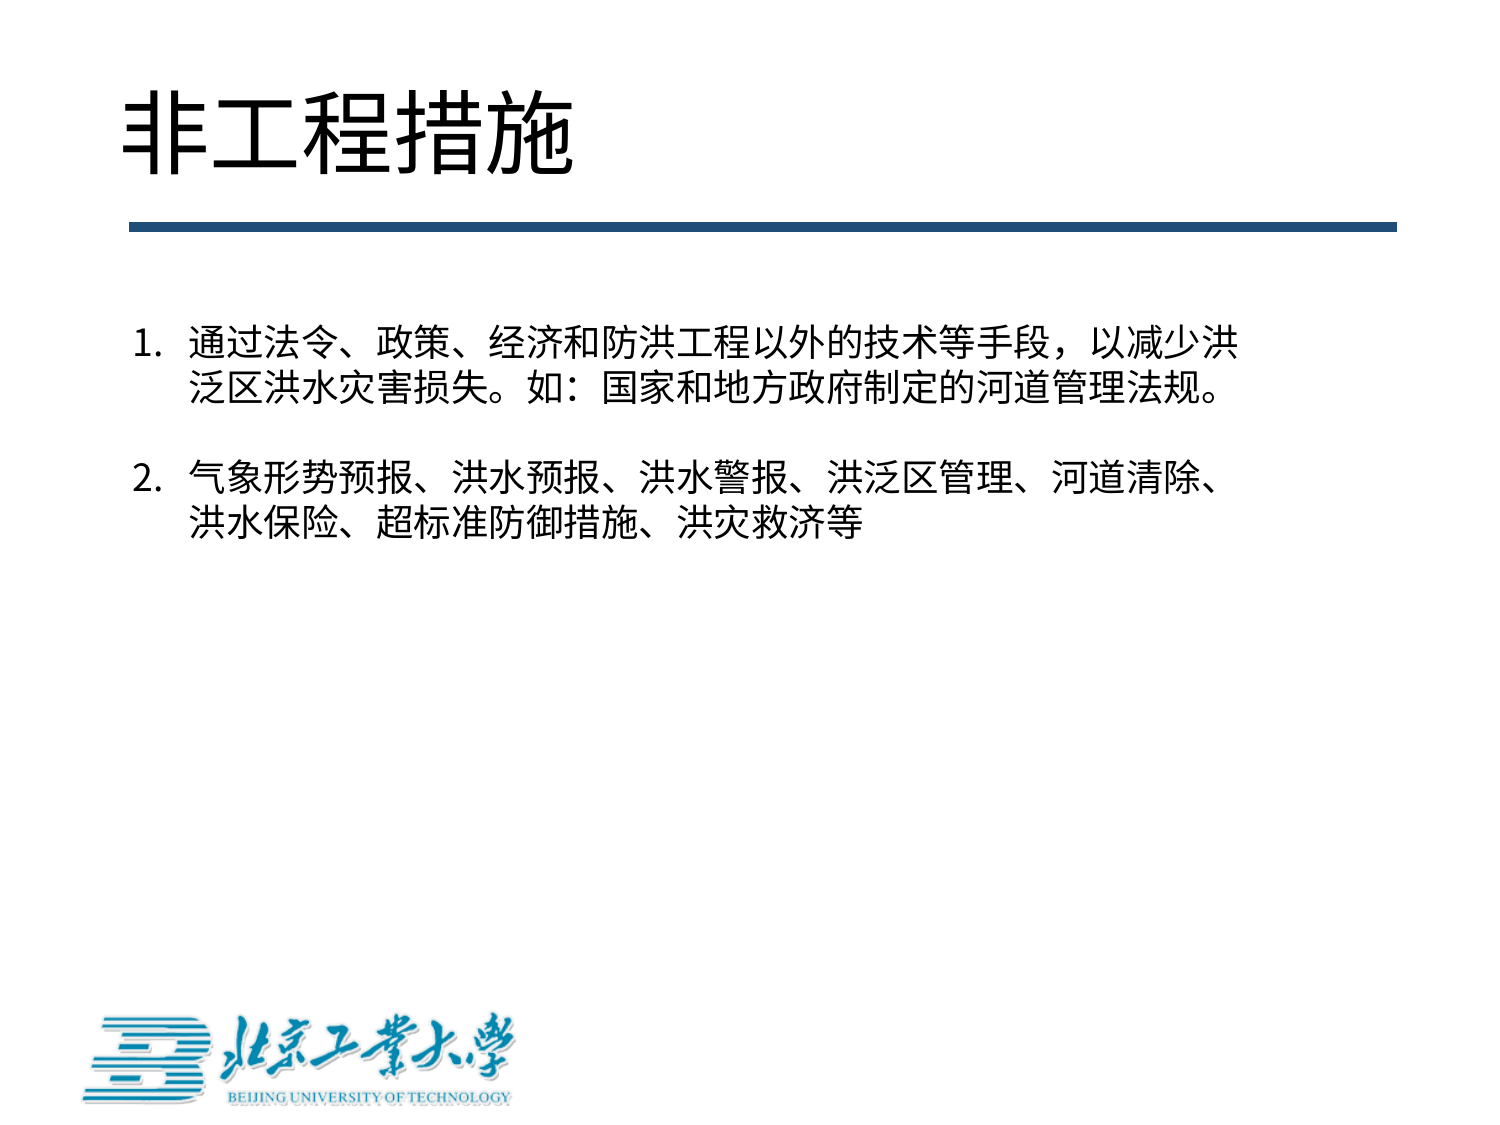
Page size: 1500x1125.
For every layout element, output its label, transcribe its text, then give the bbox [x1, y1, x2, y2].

text_box 通过法令、政策、经济和防洪工程以外的技术等手段，以减少洪泛区洪水灾害损失。如：国家和地方政府制定的河道管理法规。 气象形势预报、洪水预报、洪水警报、洪泛区管理、河道清除、洪水保险、超标准防御措施、洪灾救济等 [117, 311, 1259, 551]
title 非工程措施 [103, 59, 1397, 216]
picture [67, 1001, 561, 1125]
